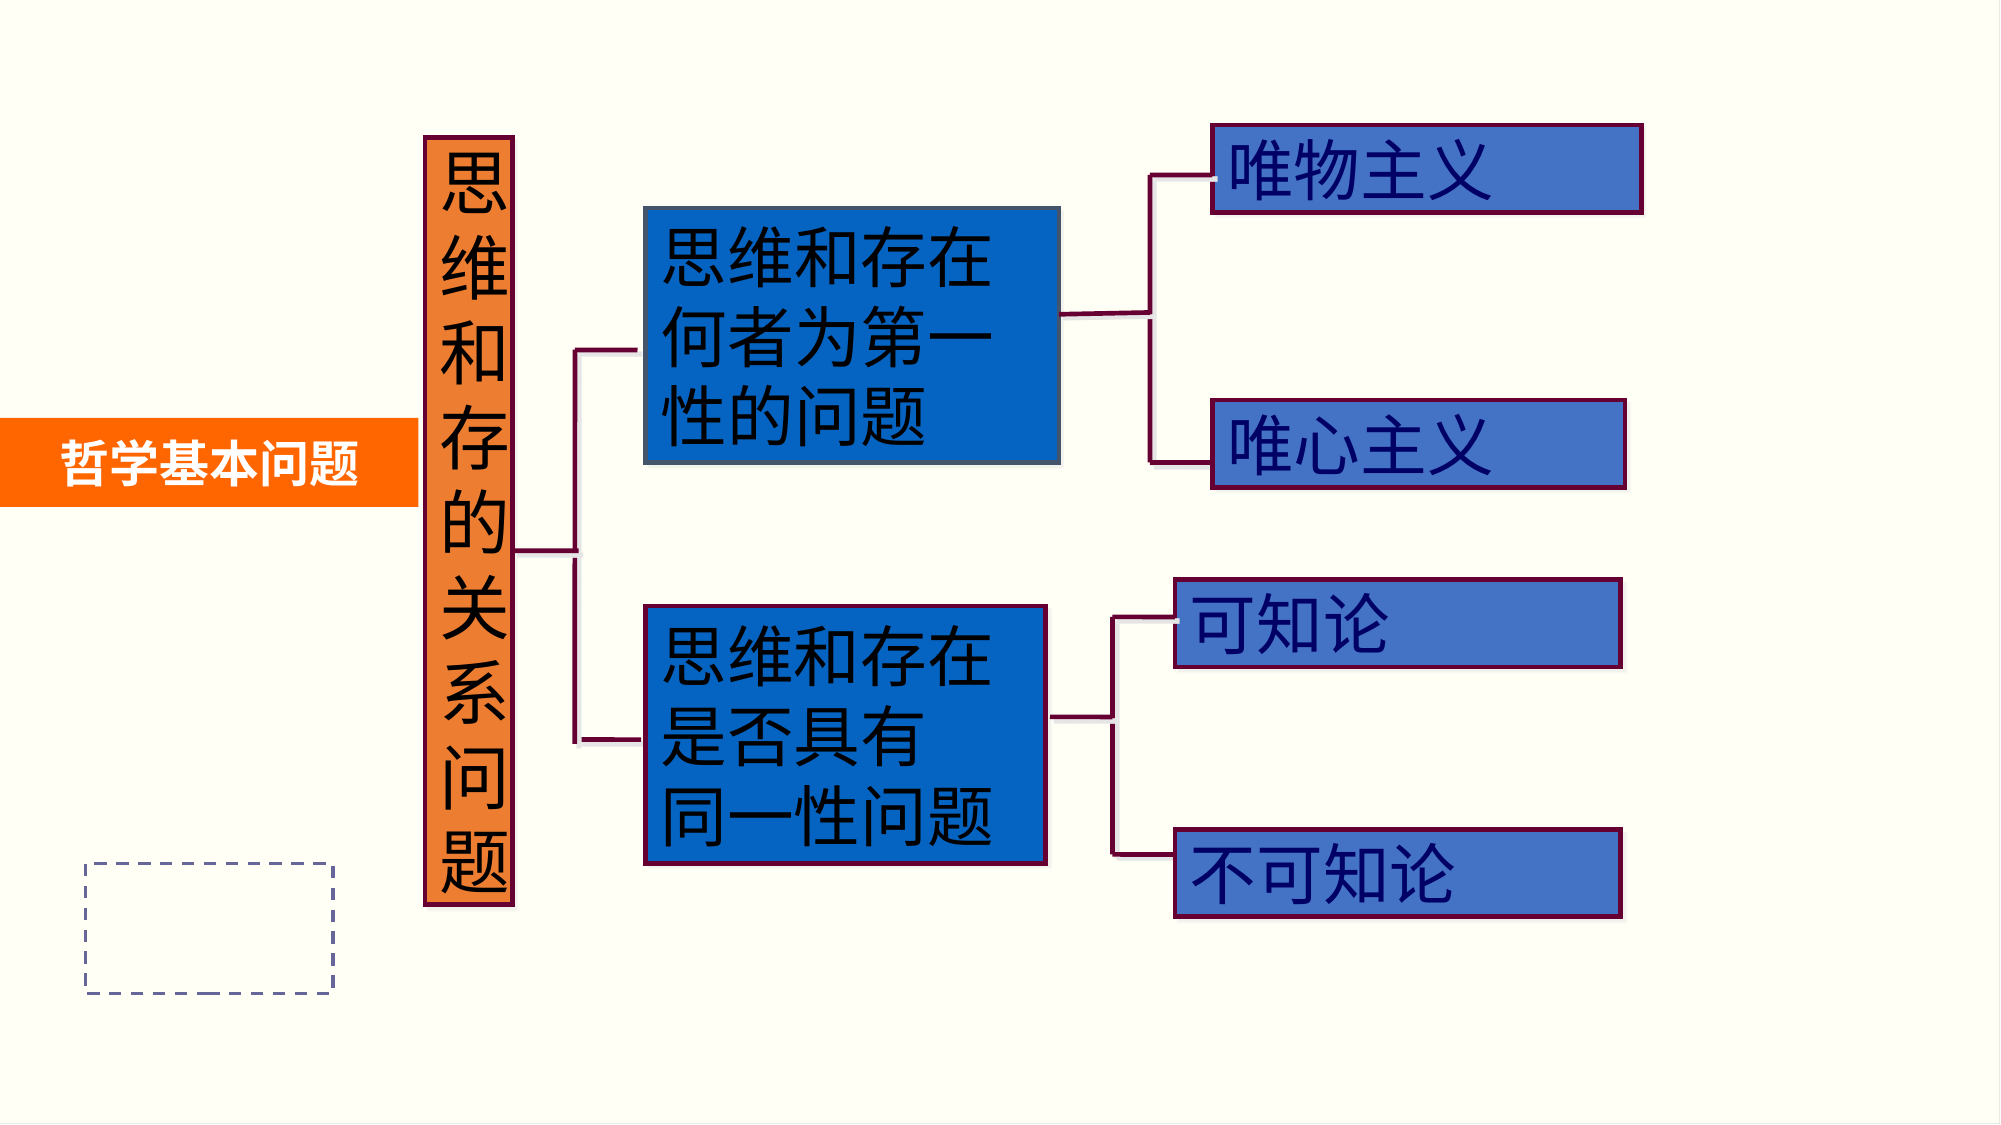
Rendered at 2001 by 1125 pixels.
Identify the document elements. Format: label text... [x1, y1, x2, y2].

text_box [85, 863, 333, 994]
text_box 可知论 [1175, 579, 1621, 667]
text_box 唯物主义 [1212, 124, 1642, 213]
text_box 思维和存在何者为第一性的问题 [645, 207, 1059, 463]
picture [0, 0, 2001, 1125]
text_box 思维和存在 是否具有 同一性问题 [645, 605, 1046, 864]
text_box 哲学基本问题 [0, 417, 419, 507]
text_box 思 维 和 存 的 关 系 问 题 [424, 137, 513, 905]
text_box 不可知论 [1175, 829, 1621, 917]
text_box 唯心主义 [1212, 399, 1625, 488]
